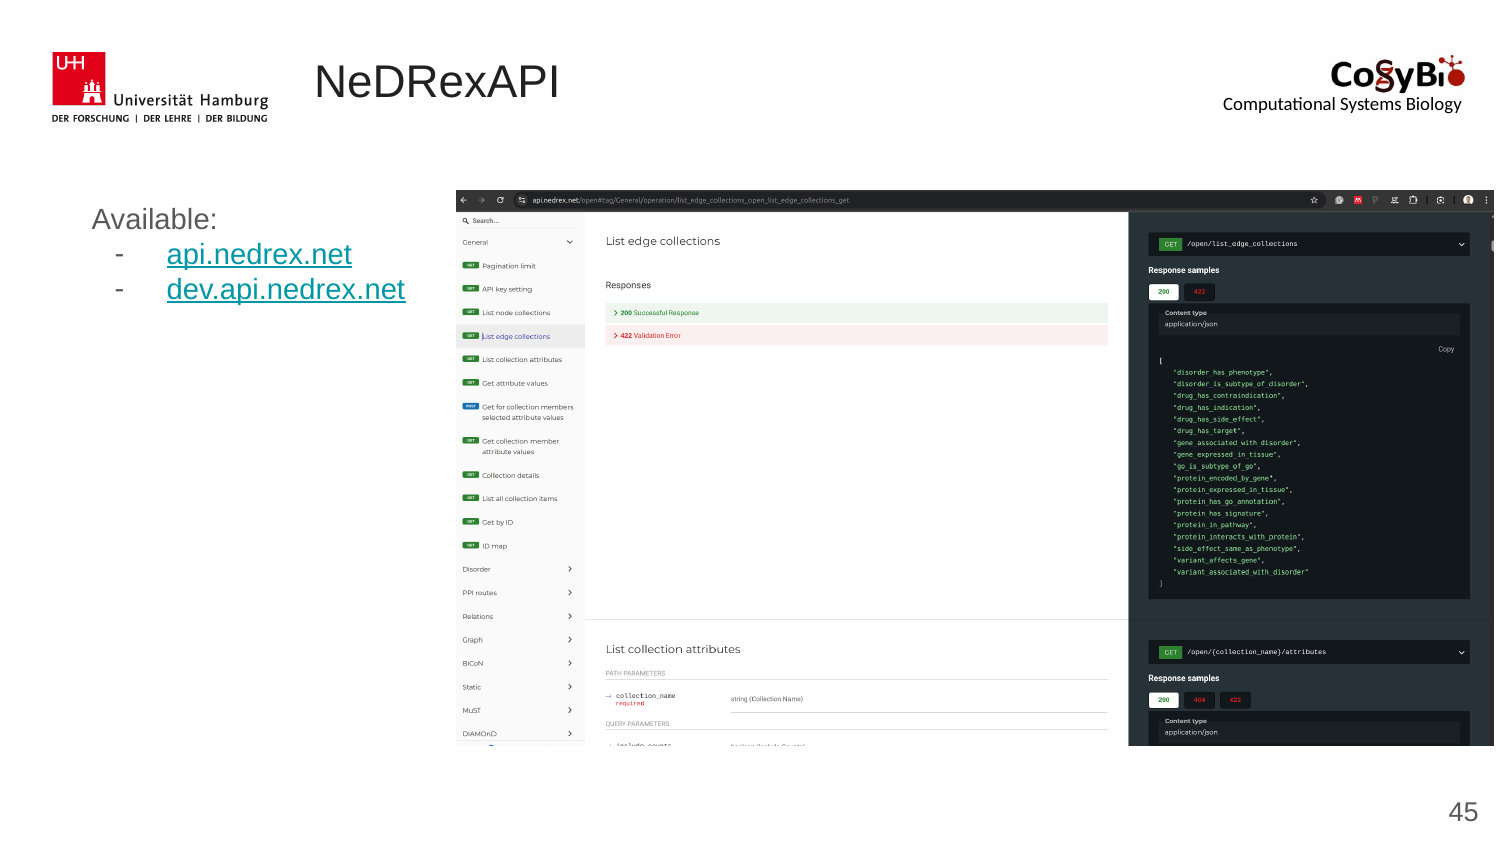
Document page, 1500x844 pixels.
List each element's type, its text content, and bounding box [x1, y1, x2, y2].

picture [1324, 0, 1473, 149]
slide_number ‹#› [1403, 779, 1494, 844]
picture [0, 0, 320, 149]
picture [456, 190, 1494, 747]
title NeDRexAPI [299, 50, 1368, 122]
list Available: api.nedrex.net dev.api.nedrex.net [76, 185, 429, 794]
